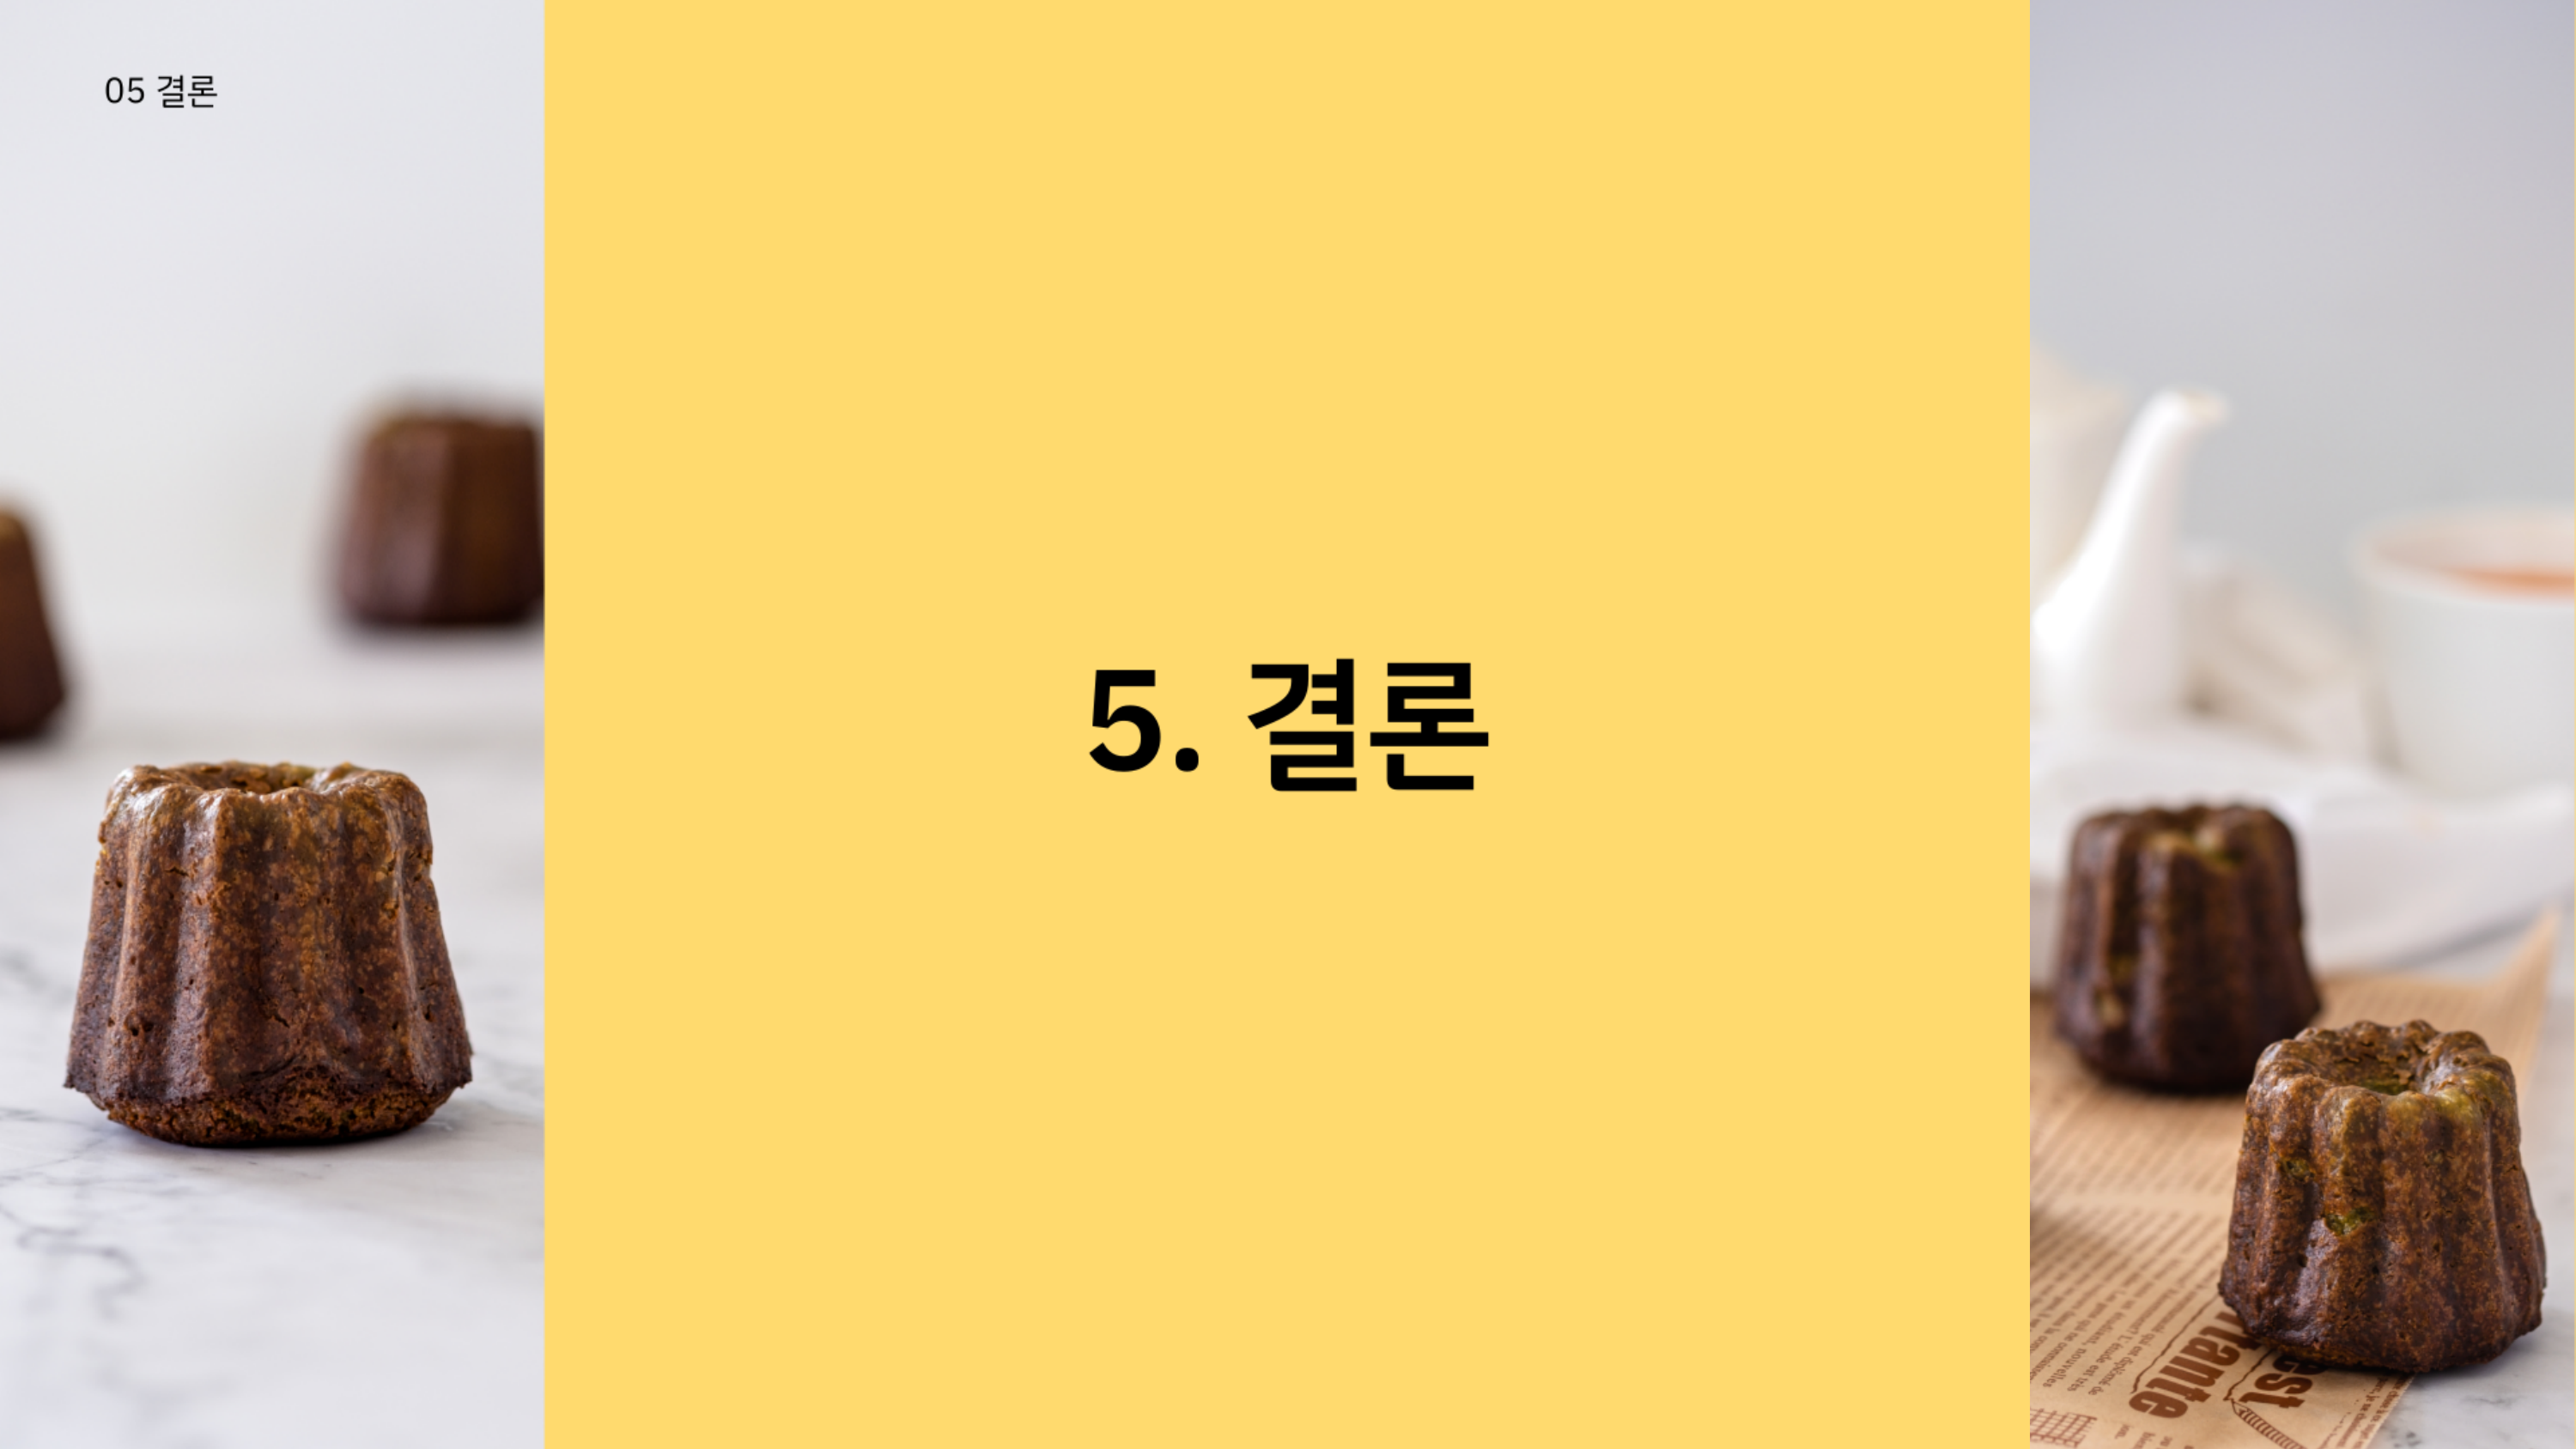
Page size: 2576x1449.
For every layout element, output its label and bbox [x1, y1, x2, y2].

picture [98, 63, 236, 126]
picture [767, 602, 1554, 858]
text_box [2030, 0, 2576, 1449]
text_box [0, 0, 546, 1449]
